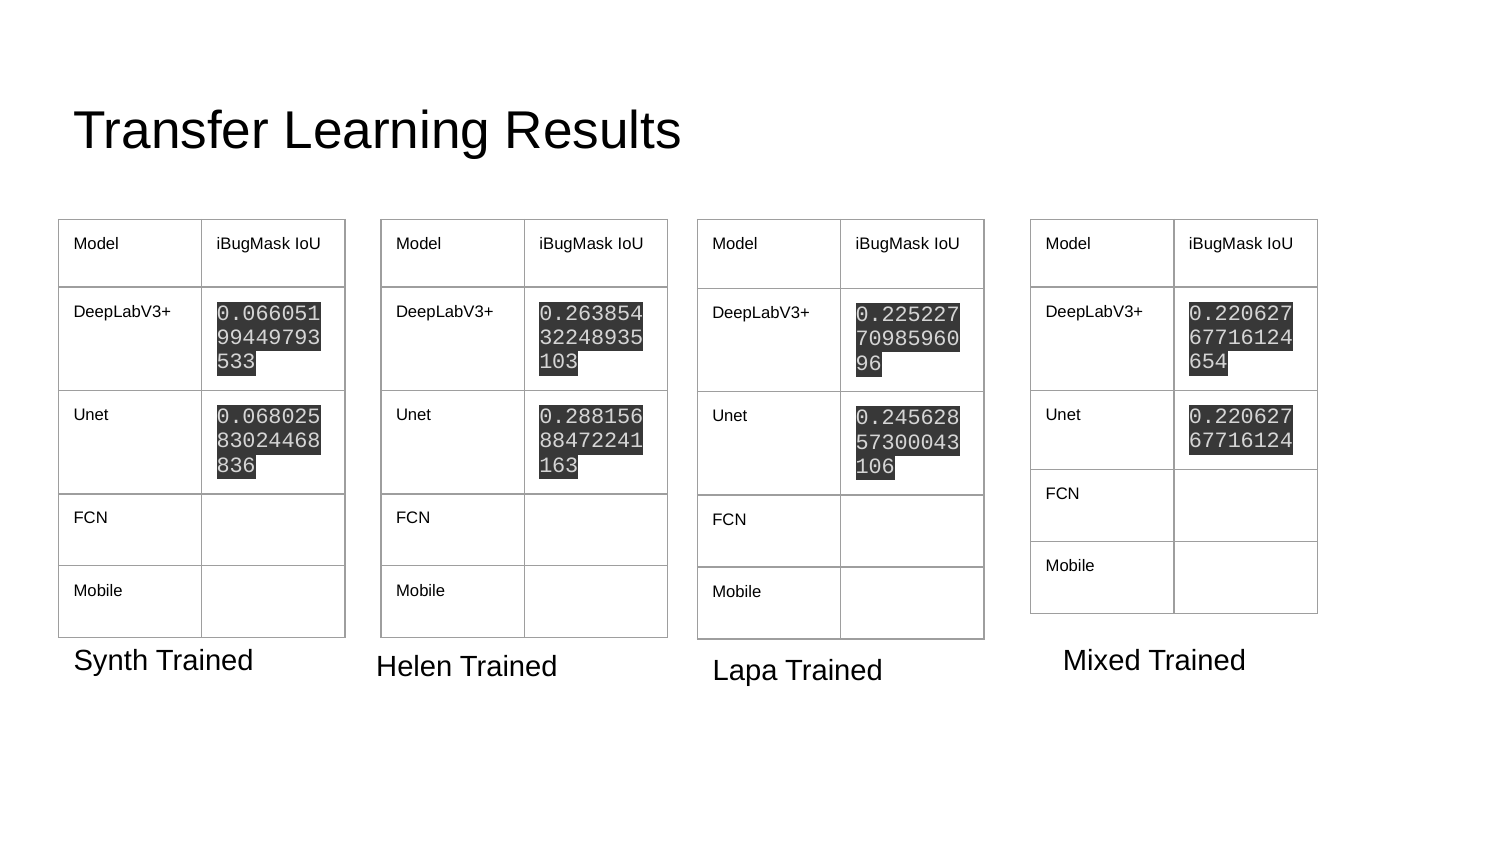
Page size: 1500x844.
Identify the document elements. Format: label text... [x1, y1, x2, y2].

text_box Mixed Trained [1047, 626, 1312, 692]
table_cell [202, 495, 344, 565]
table_cell [1175, 470, 1317, 541]
table_cell [841, 496, 983, 566]
table_cell DeepLabV3+ [382, 288, 524, 390]
table_cell Unet [698, 392, 840, 494]
table_header Model [698, 220, 840, 288]
table_cell [841, 568, 983, 638]
table_cell FCN [59, 495, 201, 565]
table_cell Unet [382, 391, 524, 493]
table_cell DeepLabV3+ [59, 288, 201, 390]
table_cell FCN [1031, 470, 1173, 541]
table_cell FCN [698, 496, 840, 566]
table_cell 0.24562857300043106 [841, 392, 983, 494]
table_cell 0.26385432248935103 [525, 288, 667, 390]
table_cell 0.22062767716124 [1175, 391, 1317, 469]
title Transfer Learning Results [58, 80, 1457, 175]
text_box Synth Trained [58, 626, 323, 692]
table_cell DeepLabV3+ [698, 289, 840, 391]
table_header iBugMask IoU [202, 220, 344, 286]
table_cell [1175, 542, 1317, 613]
table_cell 0.2252277098596096 [841, 289, 983, 391]
table_header iBugMask IoU [1175, 220, 1317, 286]
text_box Helen Trained [361, 632, 626, 697]
table_header Model [59, 220, 201, 286]
table_cell [525, 495, 667, 565]
table_cell 0.06605199449793533 [202, 288, 344, 390]
table_cell Unet [59, 391, 201, 493]
text_box Lapa Trained [697, 636, 962, 702]
table_cell Mobile [1031, 542, 1173, 613]
table_cell Mobile [382, 566, 524, 632]
table_cell [202, 566, 344, 637]
table_header iBugMask IoU [525, 220, 667, 286]
table_cell Mobile [59, 566, 201, 626]
table_cell DeepLabV3+ [1031, 288, 1173, 390]
table_cell 0.06802583024468836 [202, 391, 344, 493]
table_cell 0.22062767716124654 [1175, 288, 1317, 390]
table_cell 0.28815688472241163 [525, 391, 667, 493]
table_cell FCN [382, 495, 524, 565]
table_cell Mobile [698, 568, 840, 636]
table_cell Unet [1031, 391, 1173, 469]
table_header iBugMask IoU [841, 220, 983, 288]
table_header Model [1031, 220, 1173, 286]
table_cell [525, 566, 667, 637]
table_header Model [382, 220, 524, 286]
